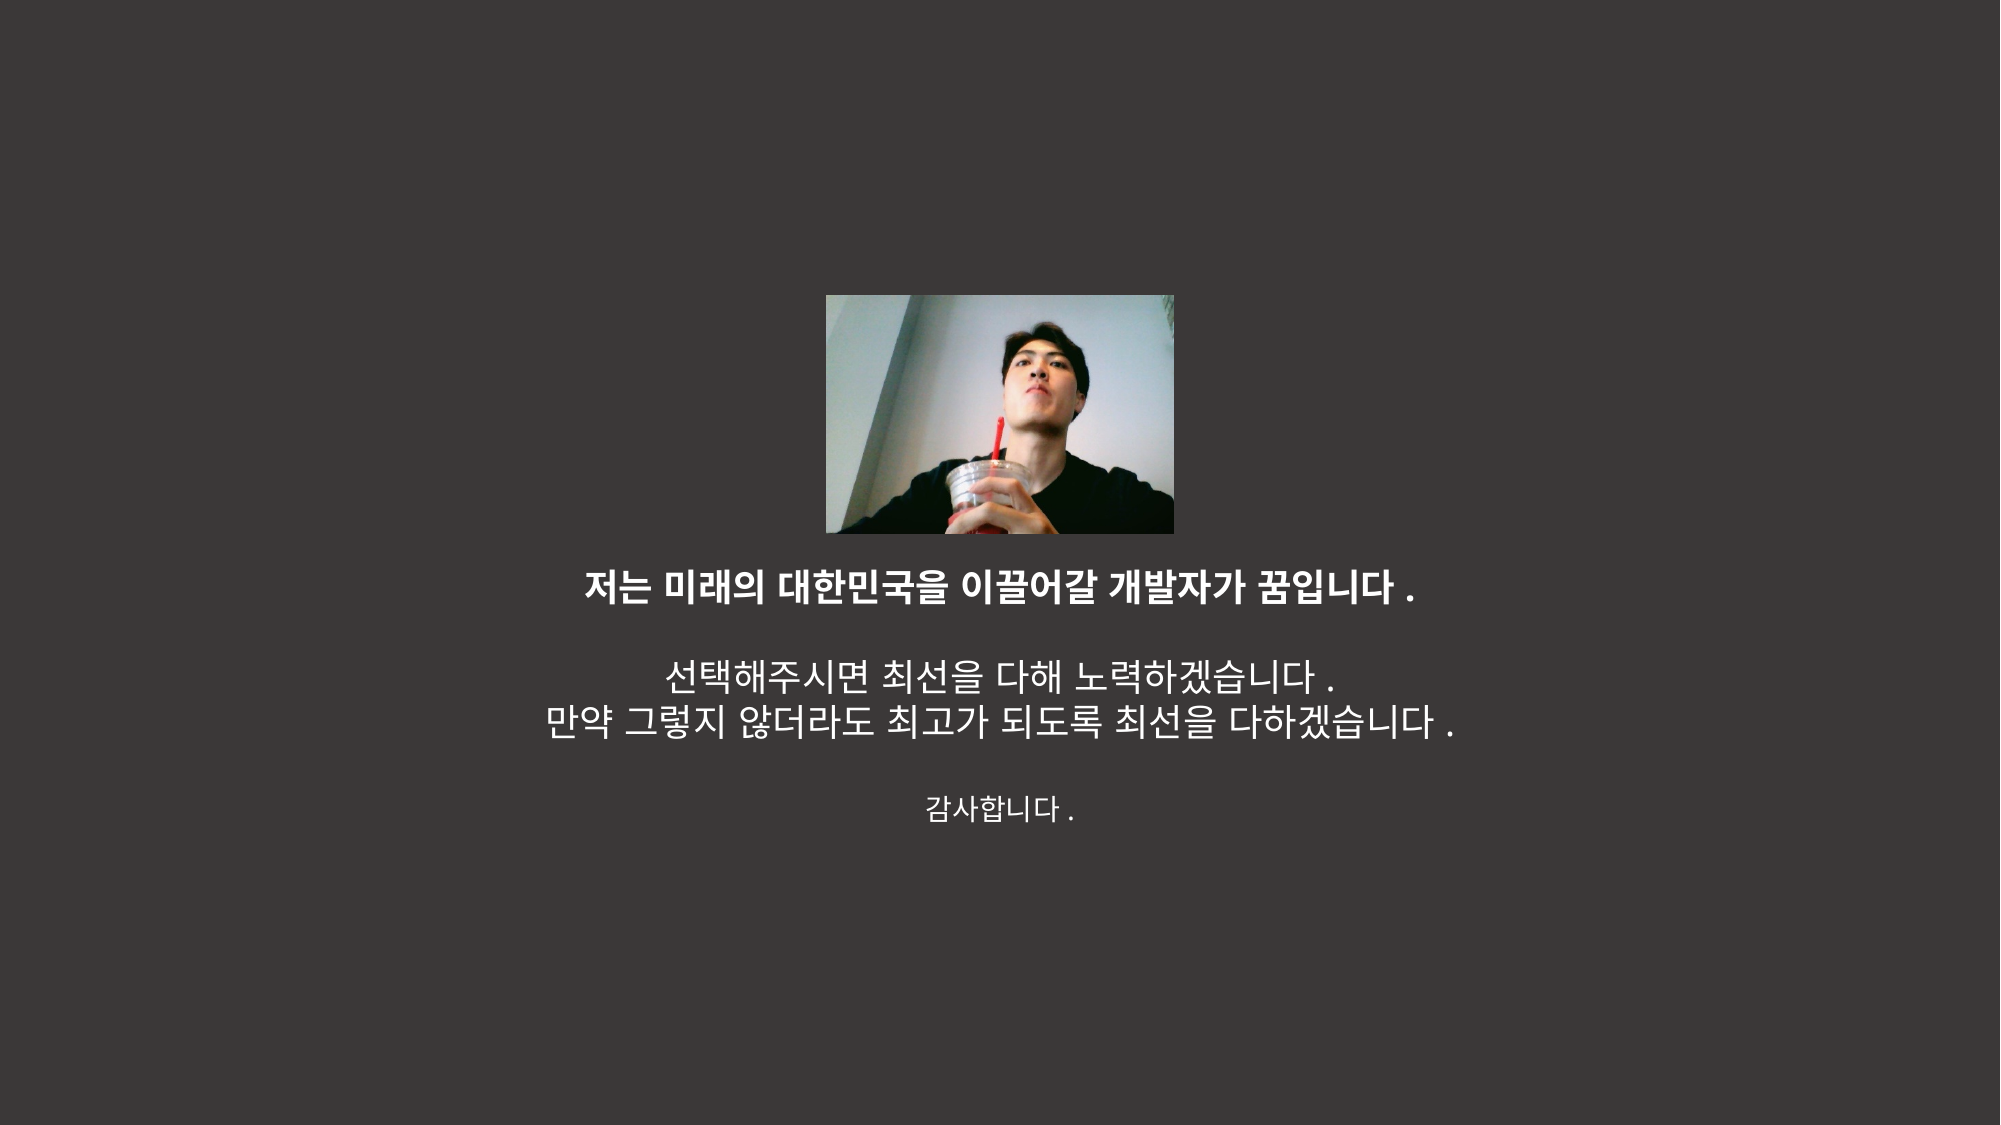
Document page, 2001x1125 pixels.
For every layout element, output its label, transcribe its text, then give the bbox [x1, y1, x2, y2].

text_box 감사합니다. [656, 791, 1344, 827]
picture [826, 295, 1174, 534]
text_box 저는 미래의 대한민국을 이끌어갈 개발자가 꿈입니다. 선택해주시면 최선을 다해 노력하겠습니다. 만약 그렇지 않더라도 최고가 되도록 최선을 다하겠습니다. [459, 563, 1541, 744]
